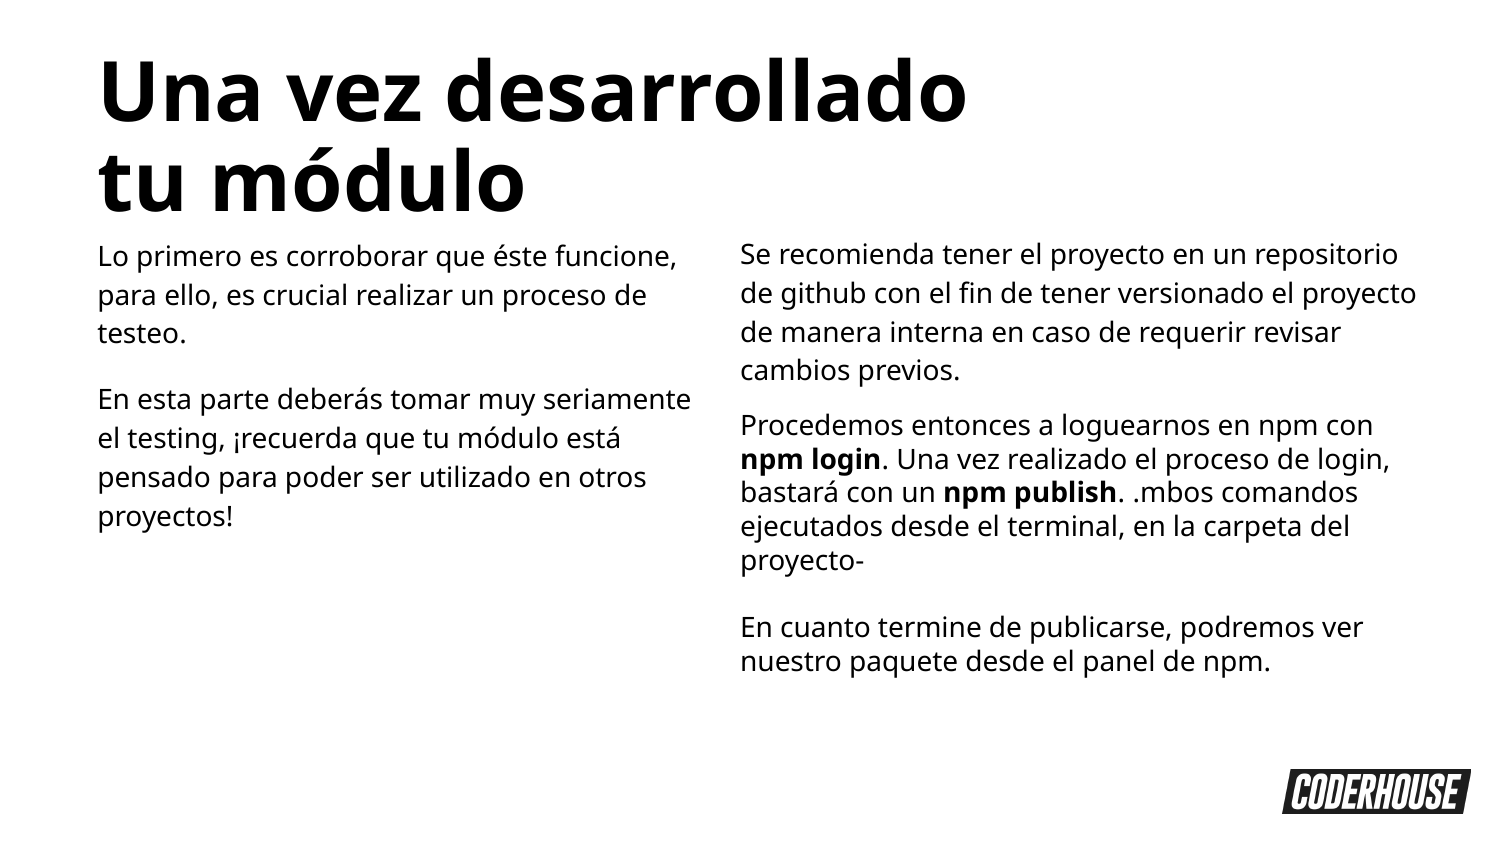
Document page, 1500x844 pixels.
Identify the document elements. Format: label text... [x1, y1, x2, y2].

text_box Se recomienda tener el proyecto en un repositorio de github con el fin de tener versionado el proyecto de manera interna en caso de requerir revisar cambios previos. Procedemos entonces a loguearnos en npm con npm login. Una vez realizado el proceso de login, bastará con un npm publish. .mbos comandos ejecutados desde el terminal, en la carpeta del proyecto- En cuanto termine de publicarse, podremos ver nuestro paquete desde el panel de npm. [725, 216, 1434, 693]
picture [1281, 769, 1471, 814]
text_box Una vez desarrollado tu módulo [82, 34, 1470, 245]
text_box Lo primero es corroborar que éste funcione, para ello, es crucial realizar un proceso de testeo. En esta parte deberás tomar muy seriamente el testing, ¡recuerda que tu módulo está pensado para poder ser utilizado en otros proyectos! [82, 218, 712, 547]
